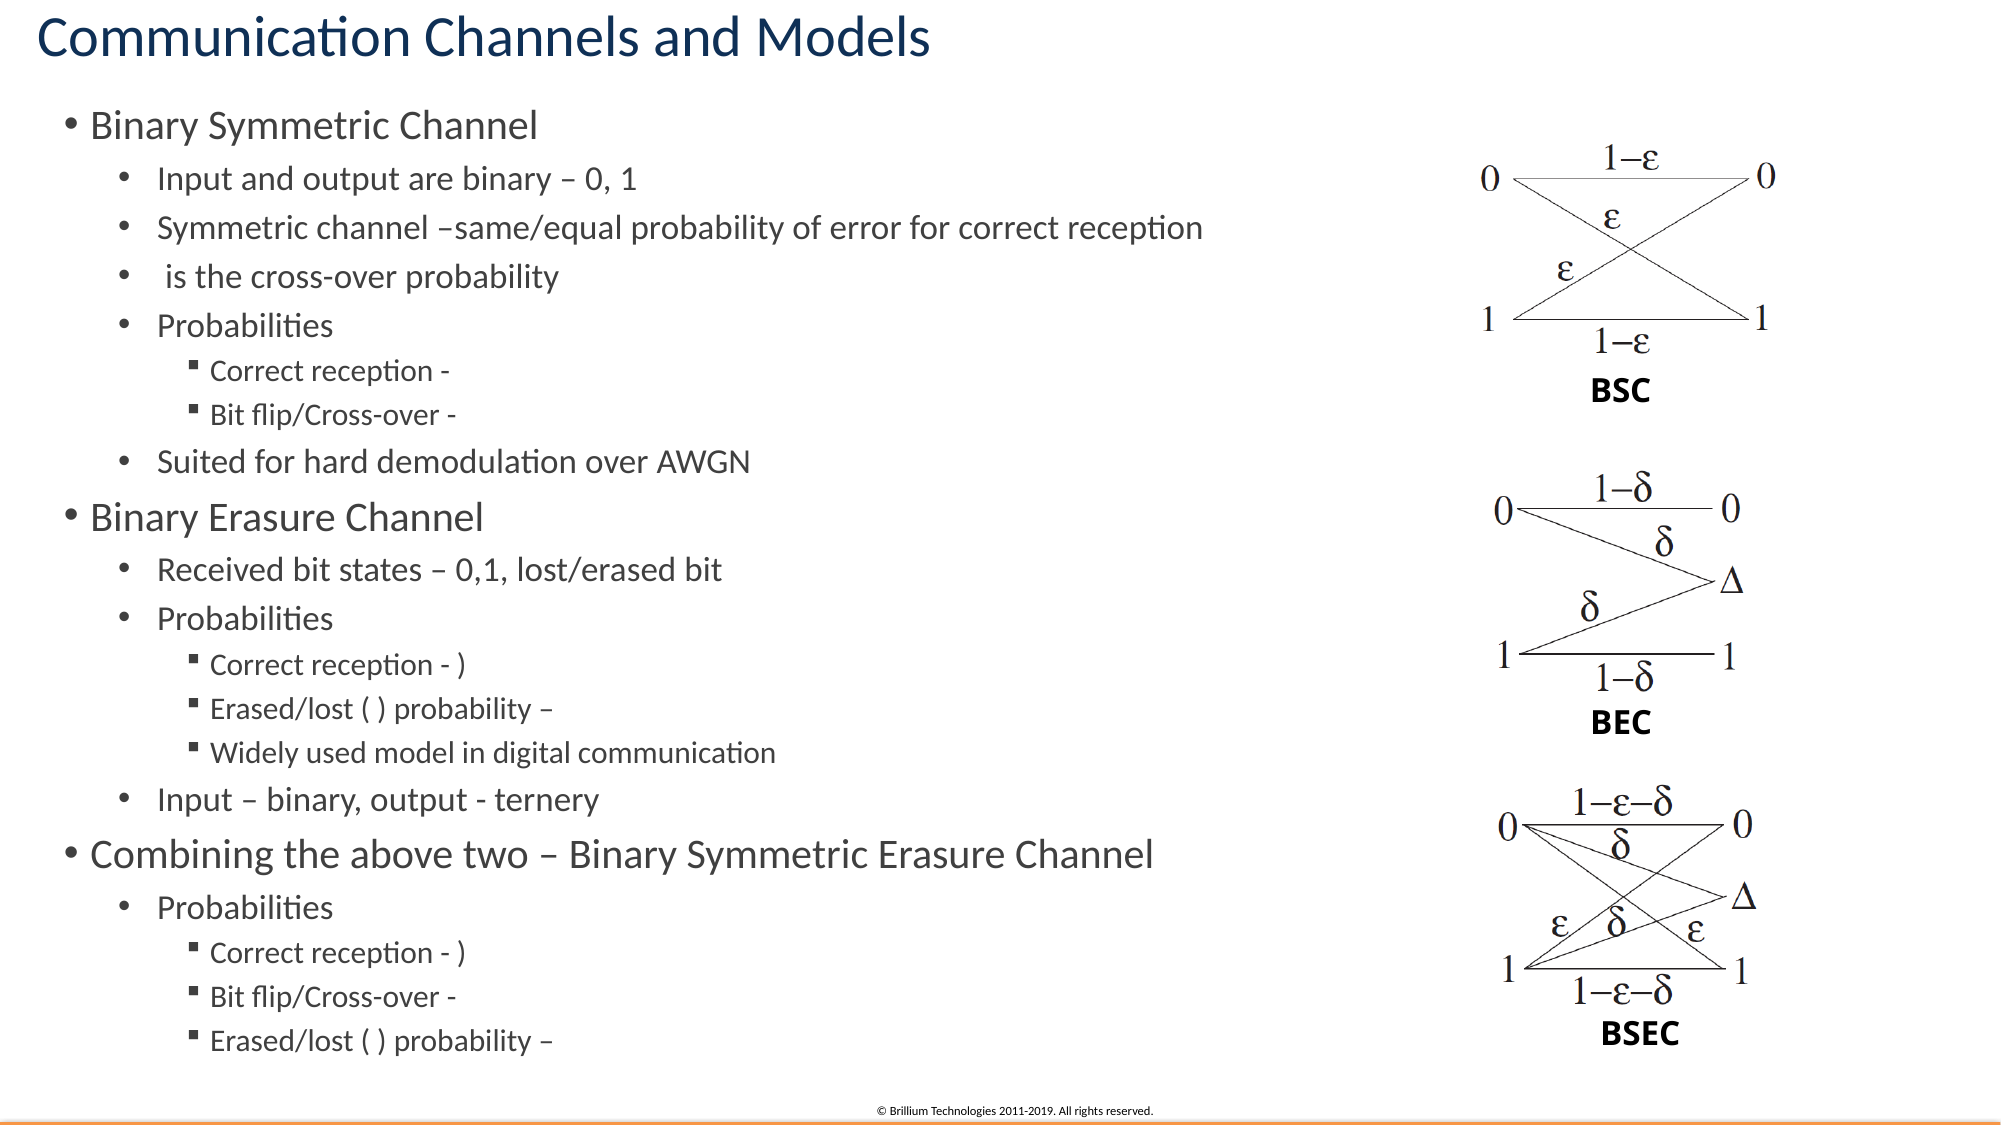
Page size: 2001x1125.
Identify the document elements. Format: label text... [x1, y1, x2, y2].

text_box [1440, 109, 1824, 412]
title Communication Channels and Models [22, 0, 1900, 66]
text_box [1491, 779, 1773, 1053]
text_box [1480, 453, 1761, 745]
